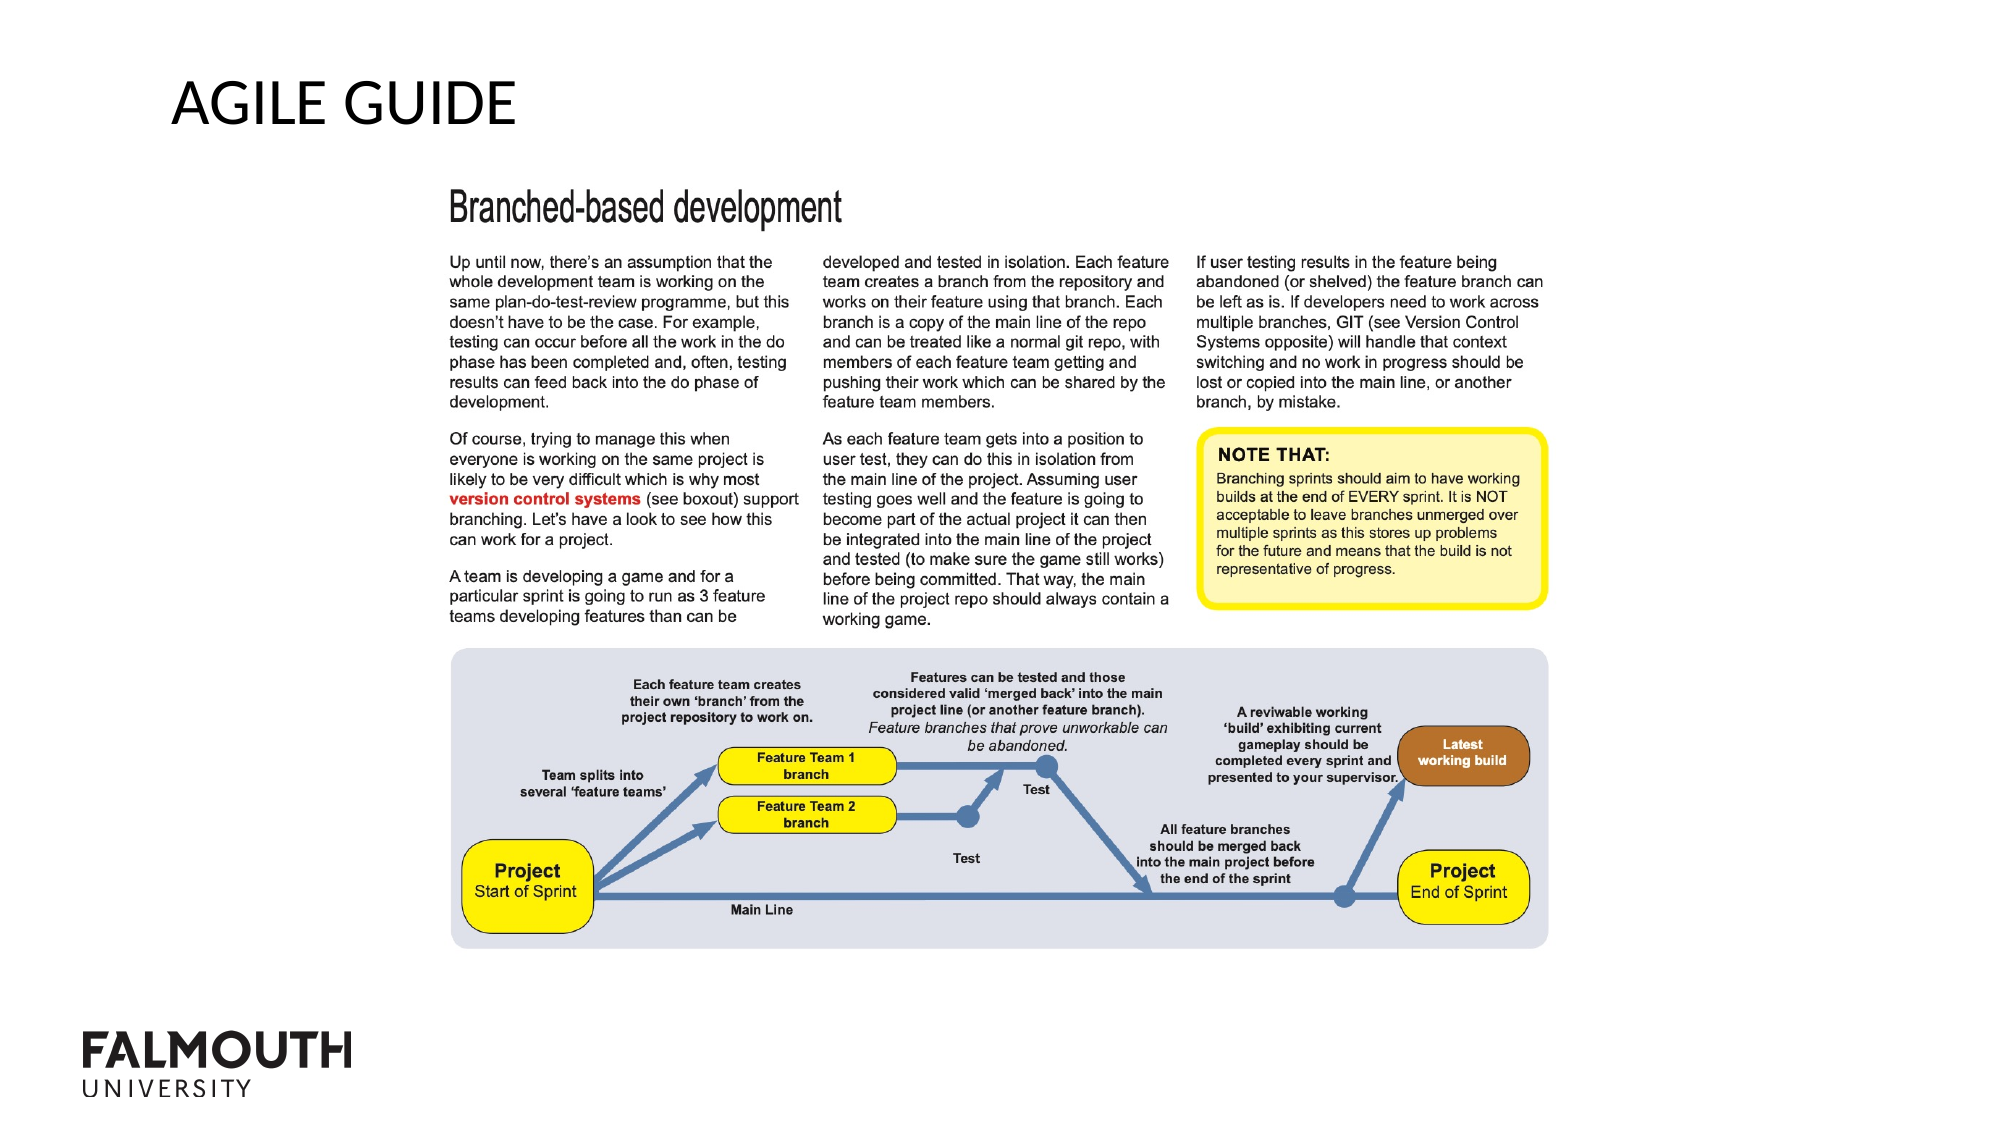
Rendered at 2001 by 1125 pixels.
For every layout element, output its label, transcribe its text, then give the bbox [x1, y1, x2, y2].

list AGILE guide [156, 59, 1476, 164]
picture [411, 163, 1589, 963]
